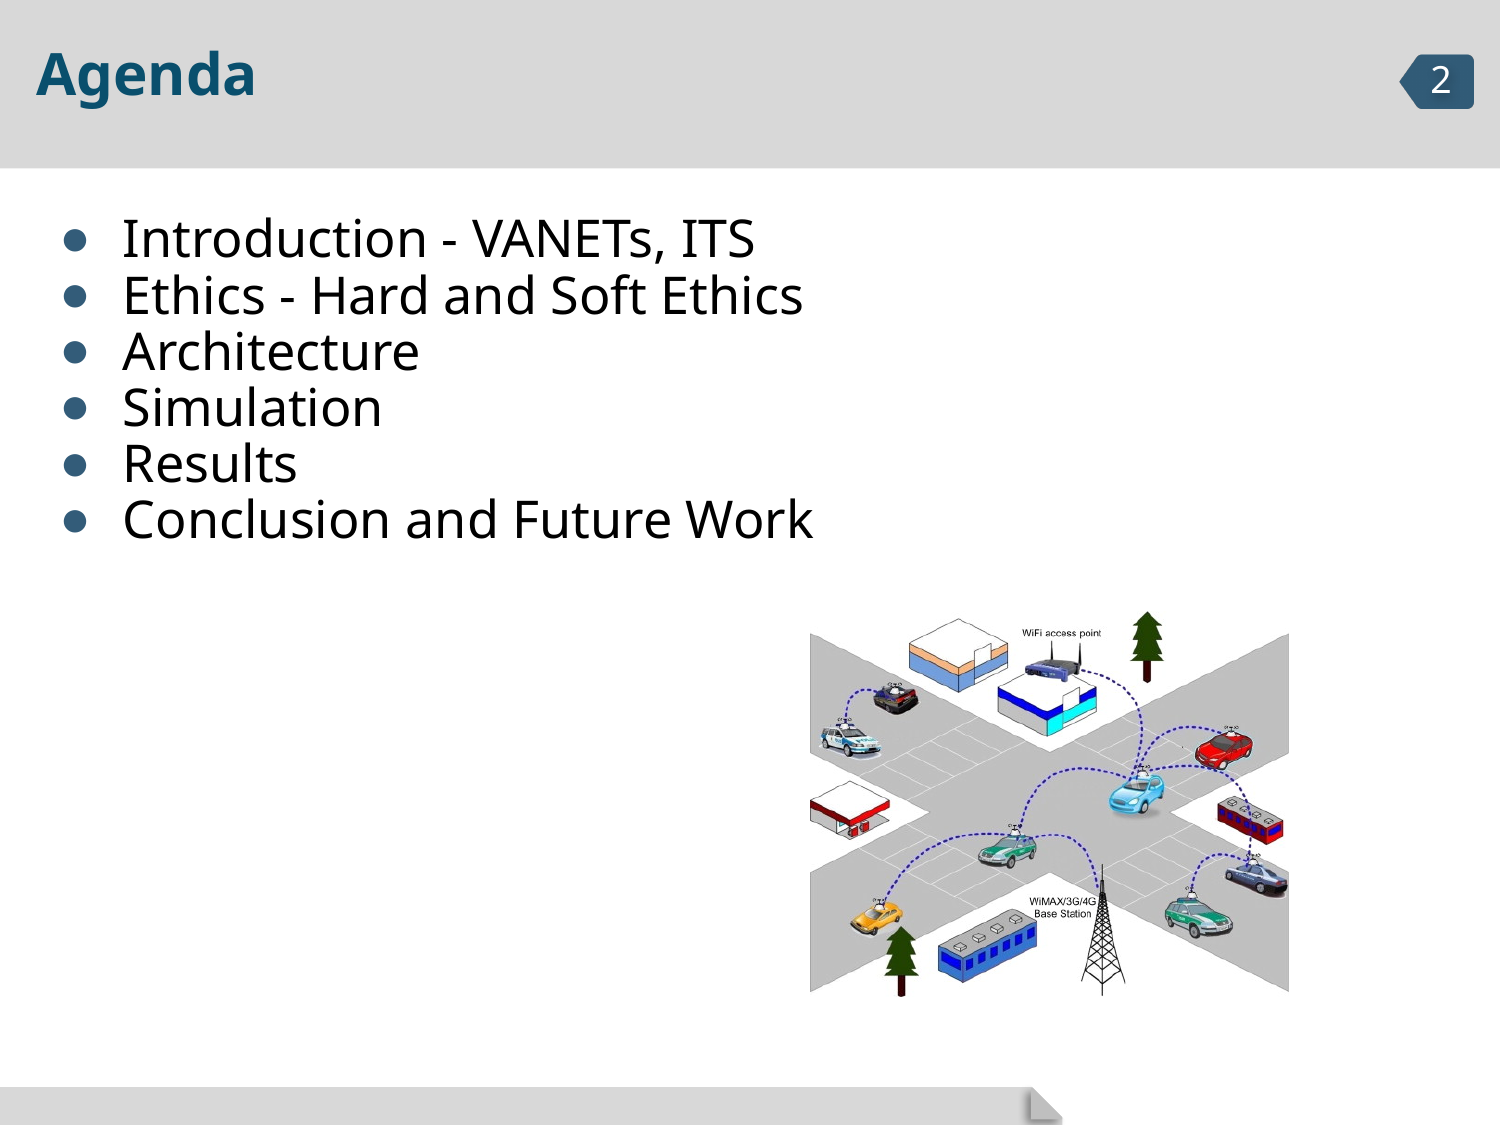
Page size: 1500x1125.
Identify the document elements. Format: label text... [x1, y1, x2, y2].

picture [1400, 55, 1474, 109]
picture [810, 610, 1289, 998]
title Agenda [21, 29, 1351, 95]
list Introduction - VANETs, ITS Ethics - Hard and Soft Ethics Architecture Simulation Results Conclusion and Future Work [32, 198, 1481, 1083]
